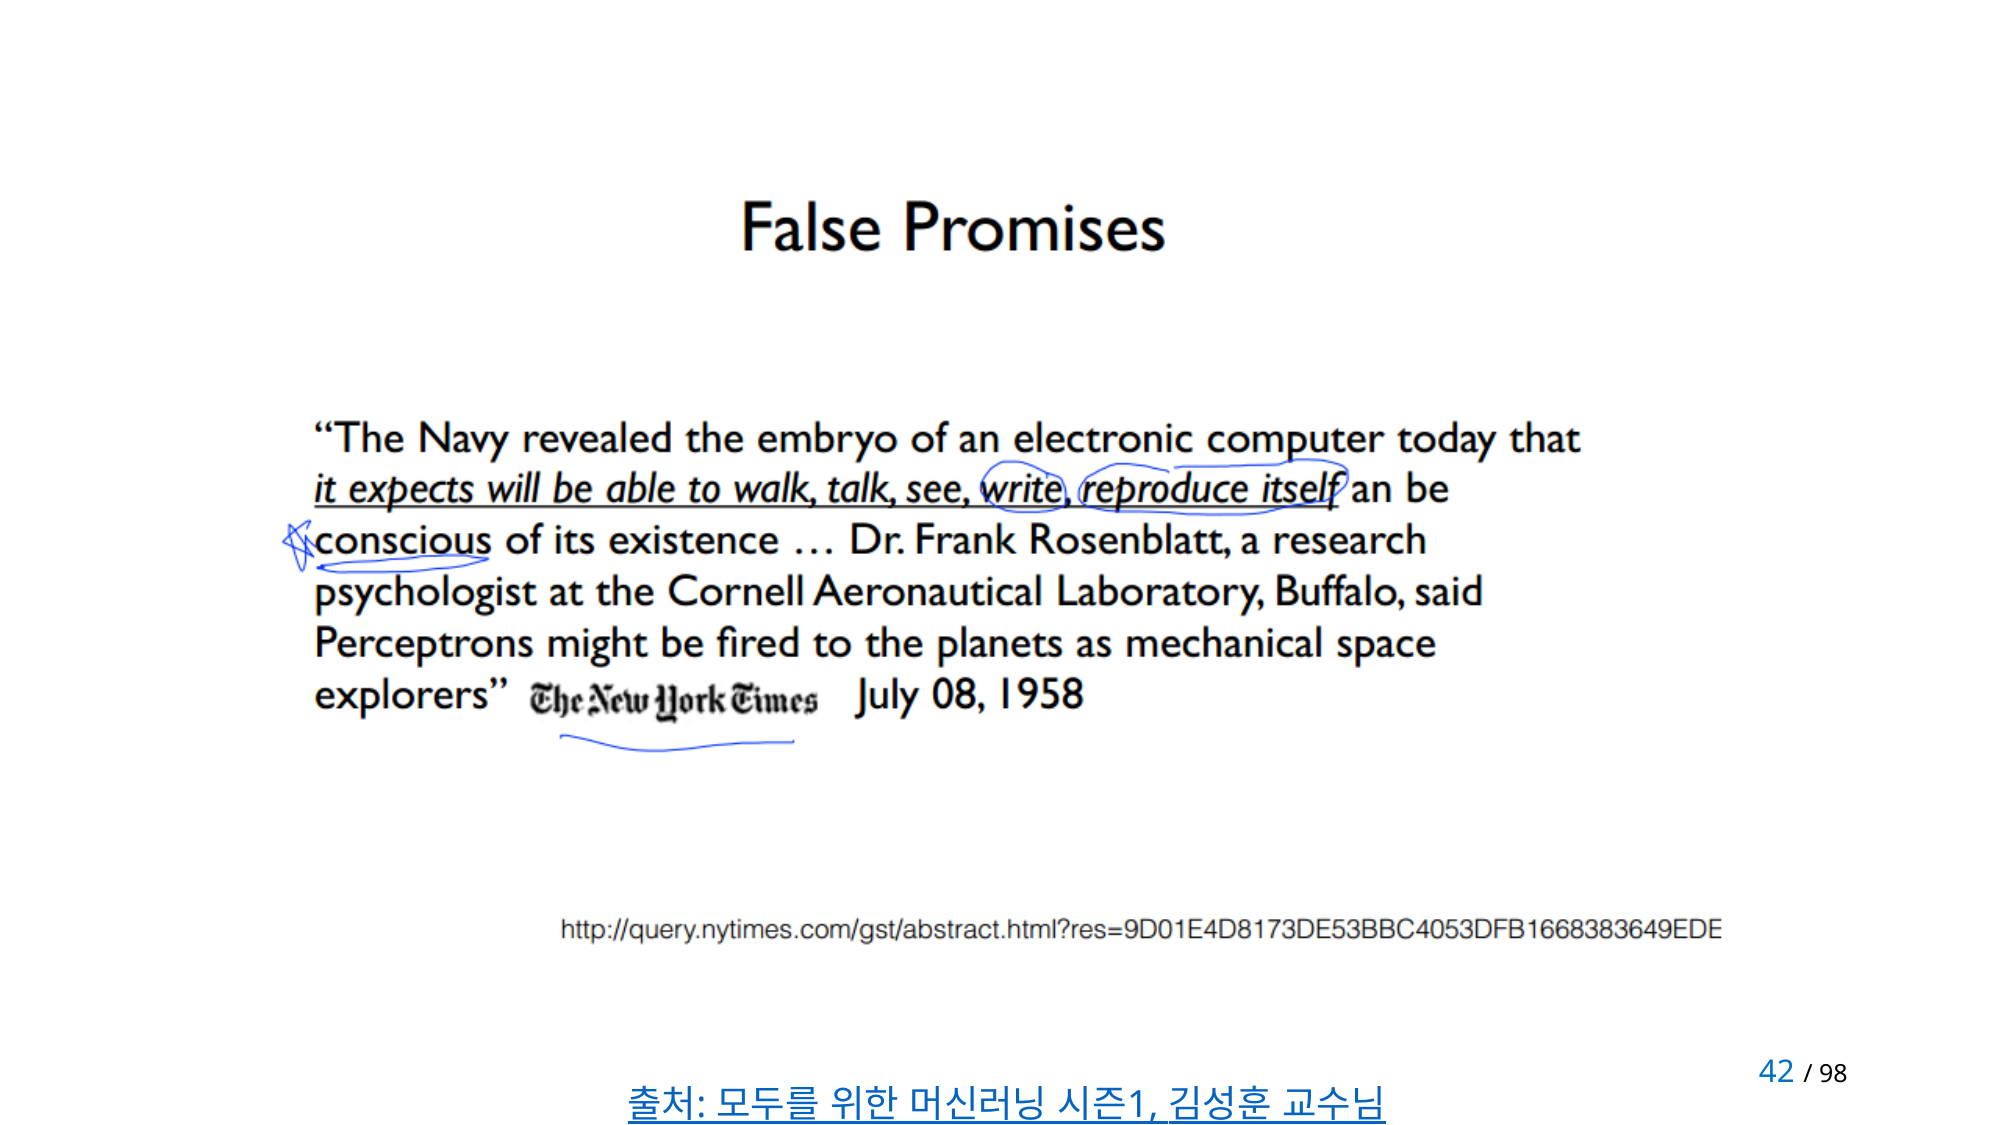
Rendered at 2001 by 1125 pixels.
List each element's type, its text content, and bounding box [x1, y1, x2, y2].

picture [266, 170, 1734, 954]
slide_number 42 / 98 [1412, 1042, 1863, 1103]
text_box 출처: 모두를 위한 머신러닝 시즌1, 김성훈 교수님 [612, 1072, 1740, 1125]
